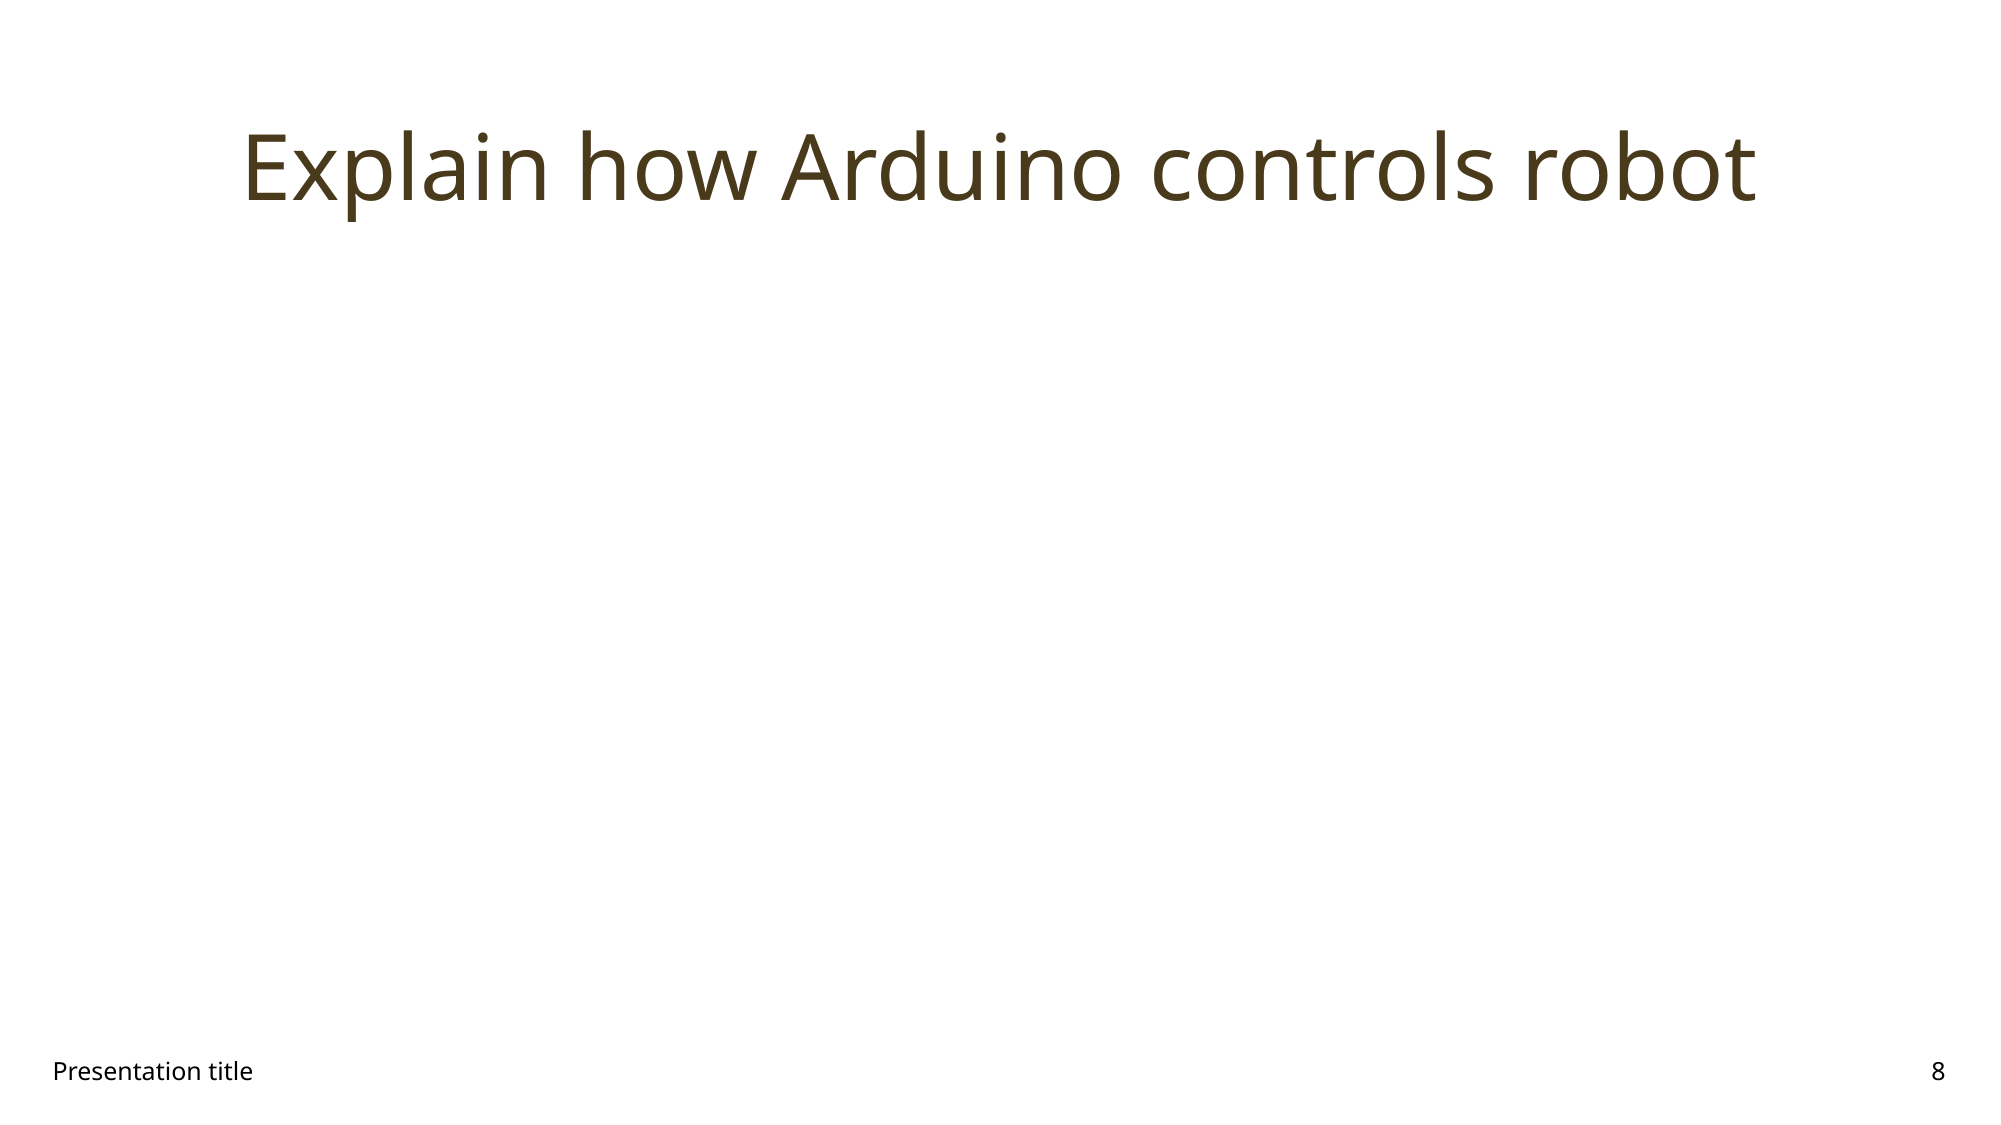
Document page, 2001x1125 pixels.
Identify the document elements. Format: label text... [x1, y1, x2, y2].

title Explain how Arduino controls robot [137, 62, 1863, 280]
slide_number 8 [1510, 1042, 1961, 1103]
footer Presentation title [37, 1042, 713, 1103]
